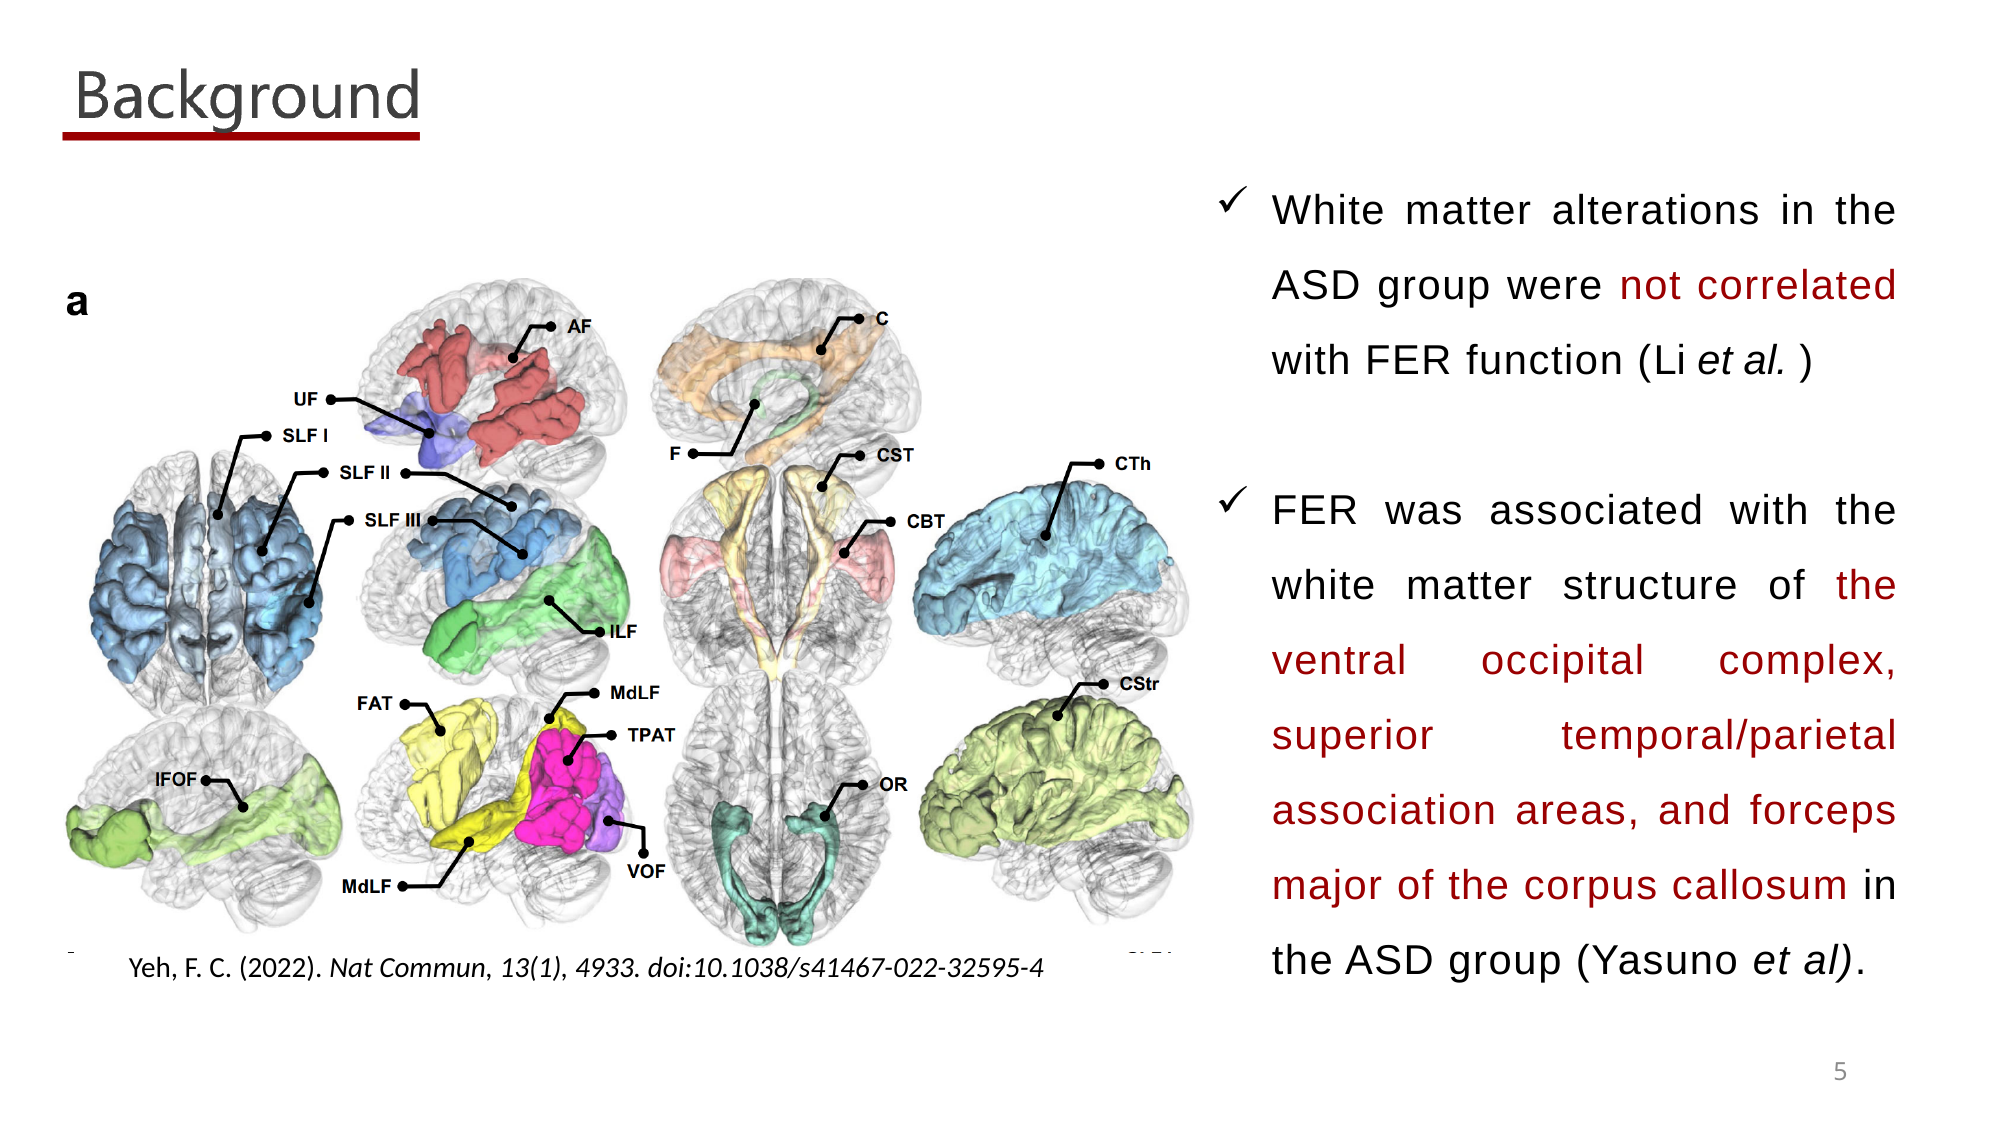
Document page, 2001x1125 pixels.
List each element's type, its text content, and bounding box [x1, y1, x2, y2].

slide_number 5 [1412, 1042, 1863, 1103]
text_box Yeh, F. C. (2022). Nat Commun, 13(1), 4933. doi:10.1038/s41467-022-32595-4 [114, 953, 1115, 991]
picture [31, 30, 499, 185]
text_box White matter alterations in the ASD group were not correlated with FER function (Li et al. ) FER was associated with the white matter structure of the ventral occipital complex, superior temporal/parietal association areas, and forceps major of the corpus callosum in the ASD group (Yasuno et al). [1200, 0, 1914, 991]
picture [31, 278, 1215, 953]
